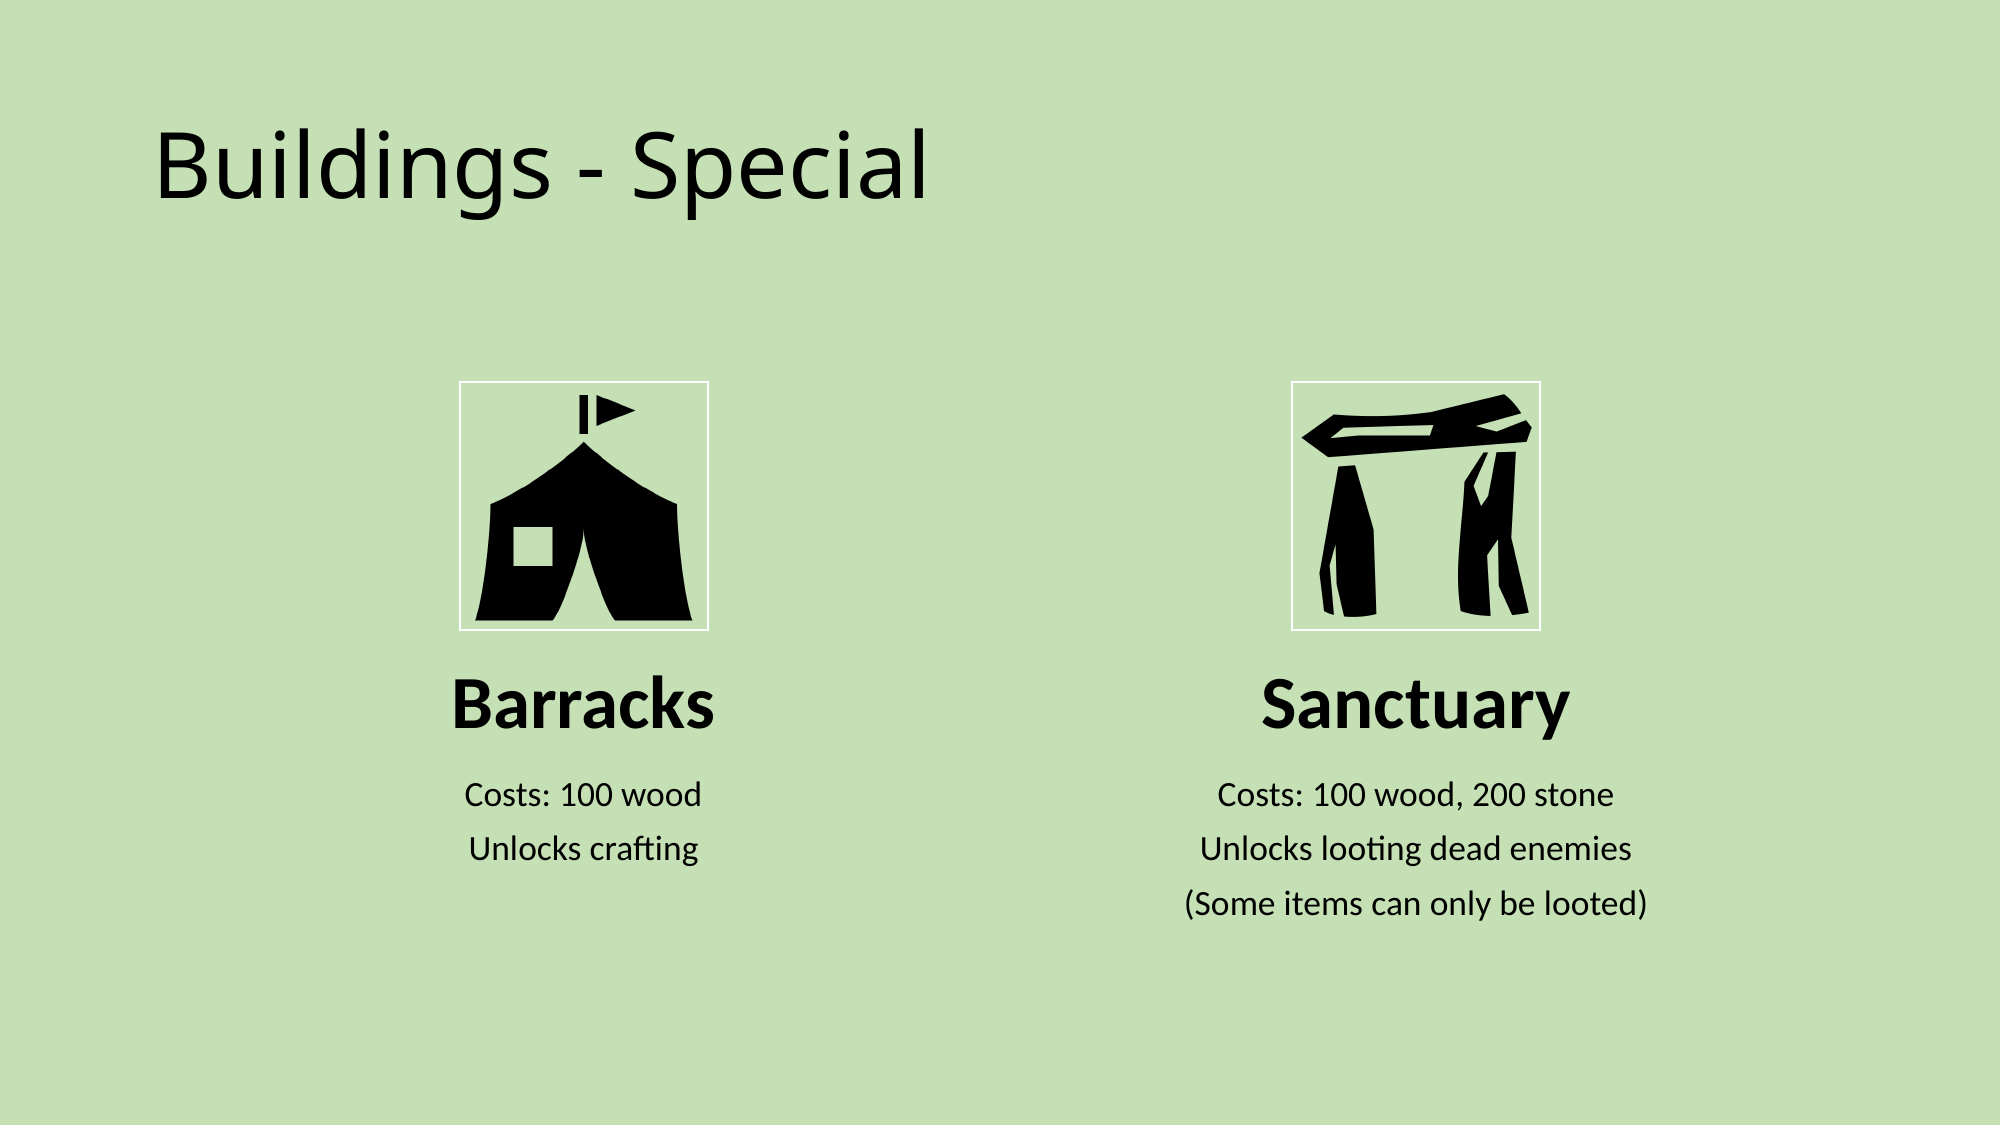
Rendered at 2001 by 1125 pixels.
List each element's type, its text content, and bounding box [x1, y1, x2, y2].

title Buildings - Special [137, 59, 1863, 278]
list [137, 299, 1863, 1014]
